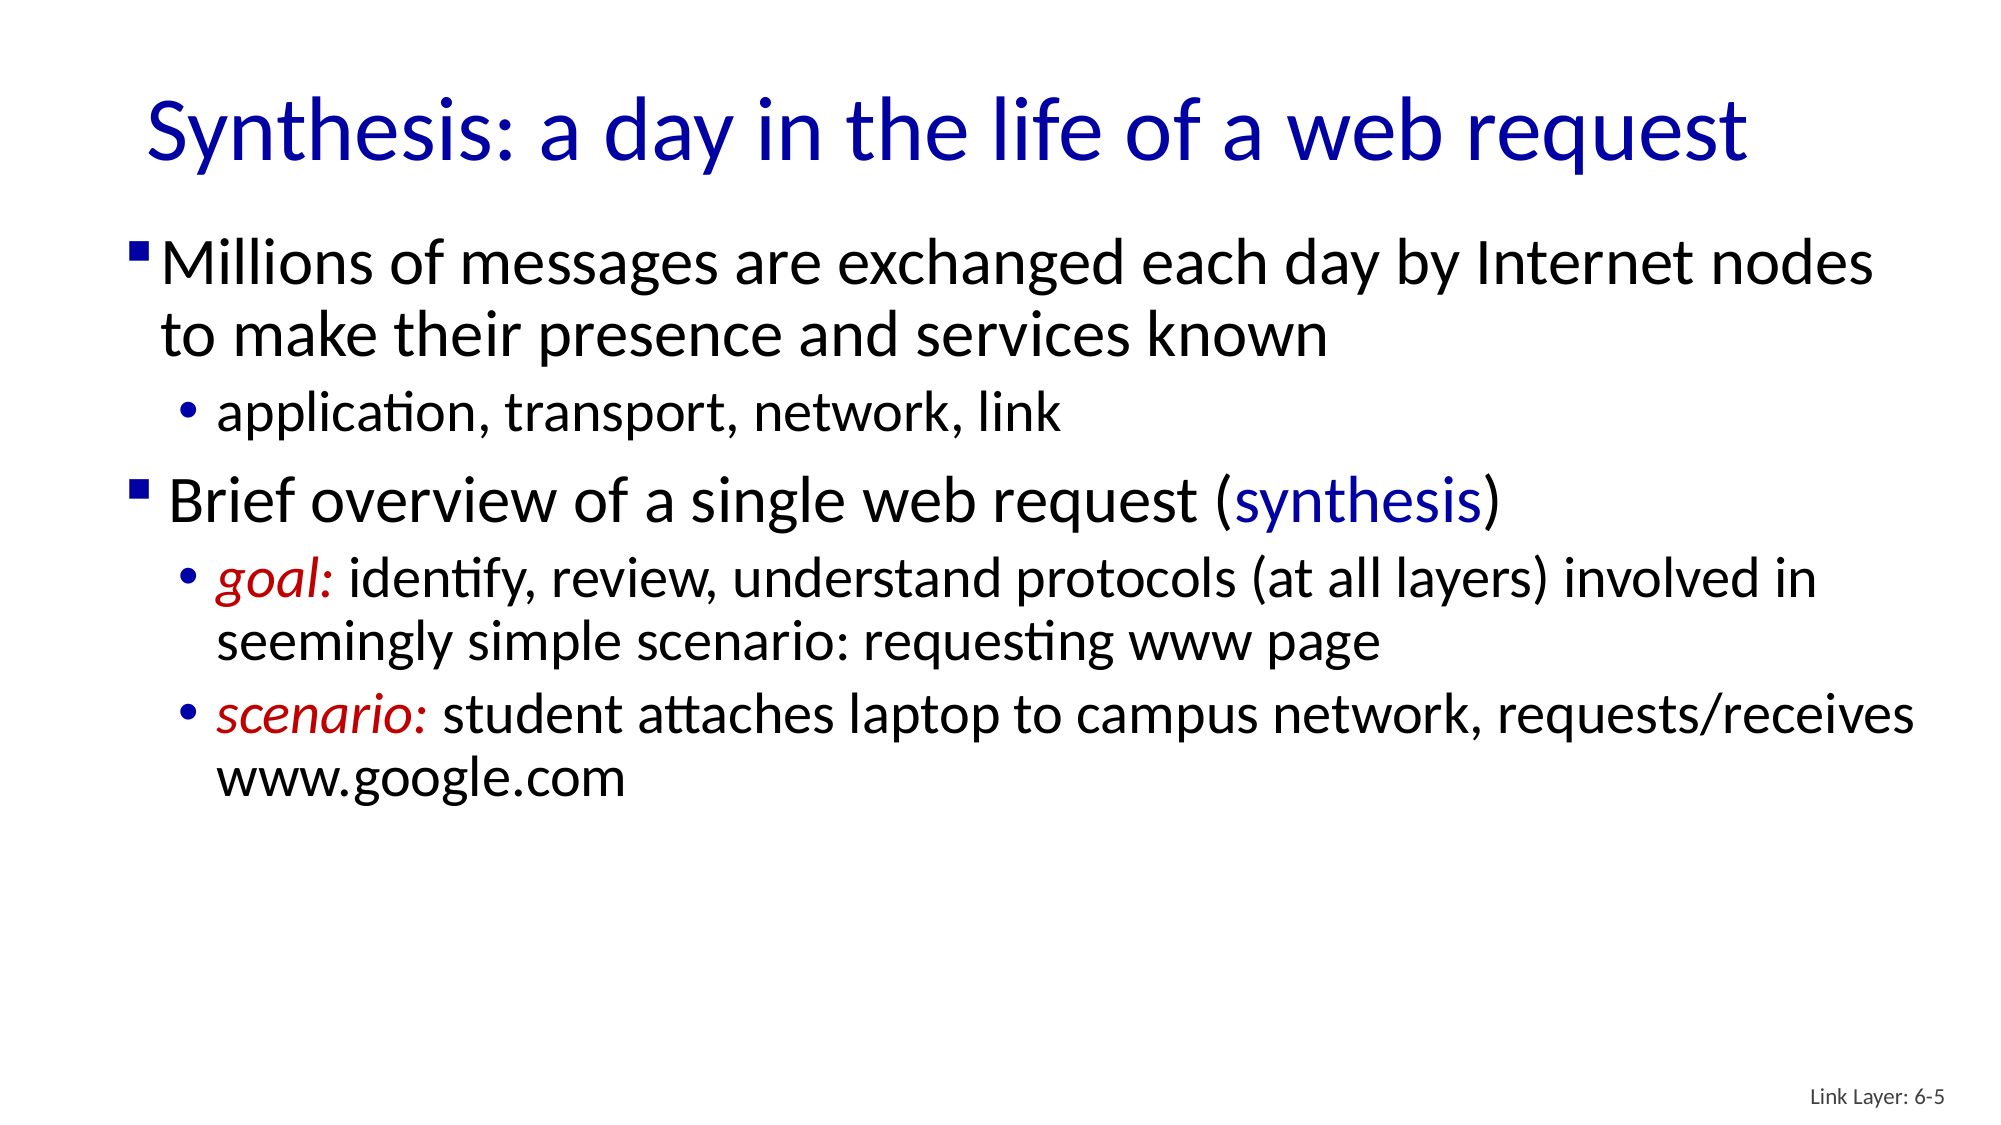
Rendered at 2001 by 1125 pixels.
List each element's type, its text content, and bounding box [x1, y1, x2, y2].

text_box Millions of messages are exchanged each day by Internet nodes to make their presence and services known application, transport, network, link Brief overview of a single web request (synthesis) goal: identify, review, understand protocols (at all layers) involved in seemingly simple scenario: requesting www page scenario: student attaches laptop to campus network, requests/receives www.google.com [87, 219, 1937, 982]
slide_number Link Layer: 6-5 [1510, 1065, 1961, 1125]
title Synthesis: a day in the life of a web request [131, 57, 1857, 205]
